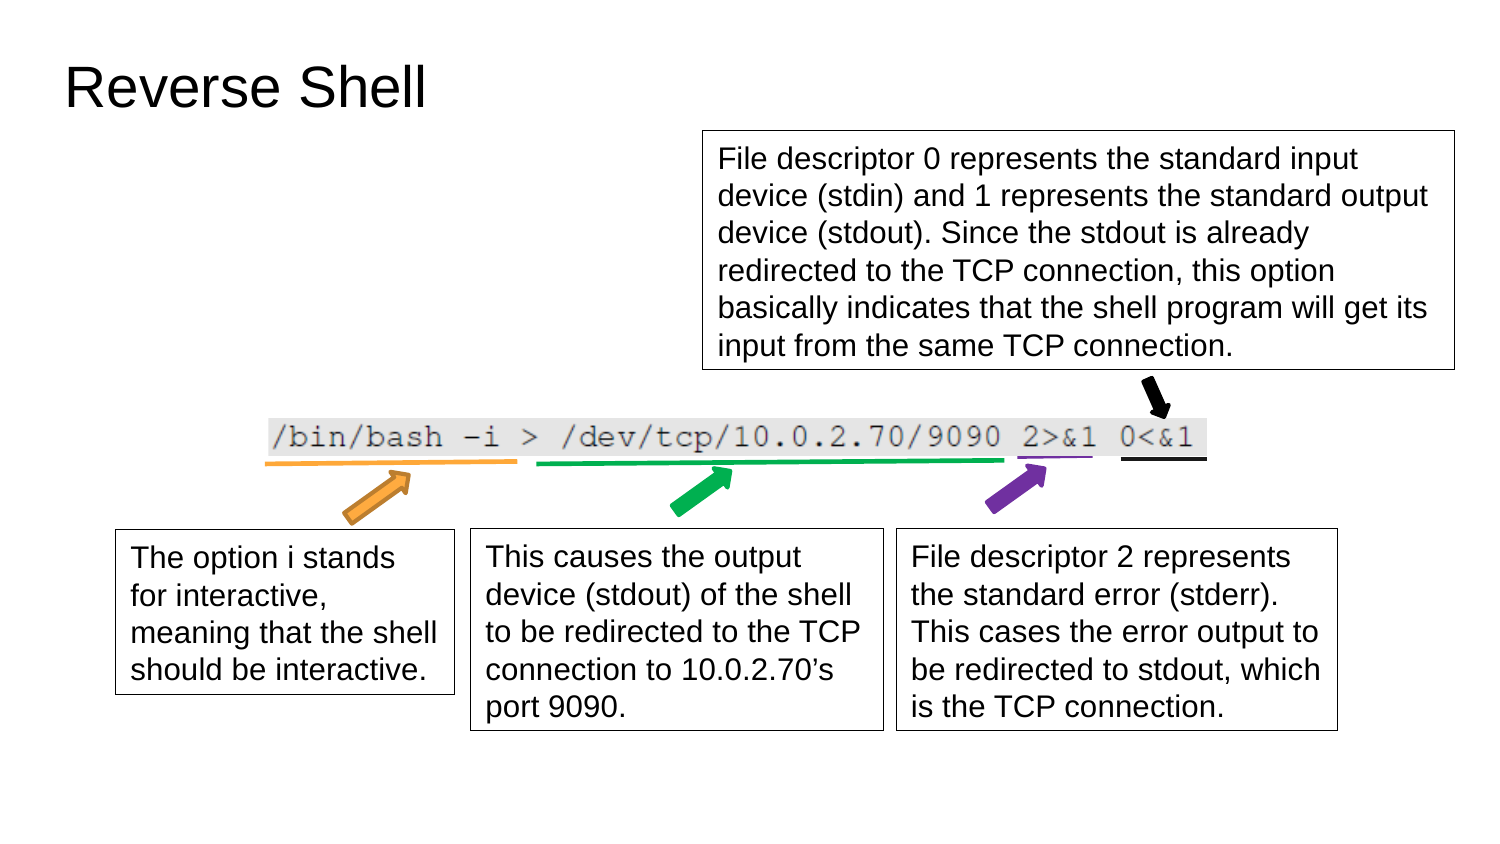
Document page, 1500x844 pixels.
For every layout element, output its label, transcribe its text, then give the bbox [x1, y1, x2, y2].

title Reverse Shell [49, 34, 1397, 137]
text_box The option i stands for interactive, meaning that the shell should be interactive. [115, 529, 455, 695]
text_box File descriptor 2 represents the standard error (stderr). This cases the error output to be redirected to stdout, which is the TCP connection. [896, 528, 1338, 731]
text_box [342, 473, 411, 526]
text_box This causes the output device (stdout) of the shell to be redirected to the TCP connection to 10.0.2.70’s port 9090. [470, 528, 884, 731]
text_box [669, 473, 733, 518]
text_box [984, 473, 1046, 515]
text_box File descriptor 0 represents the standard input device (stdin) and 1 represents the standard output device (stdout). Since the stdout is already redirected to the TCP connection, this option basically indicates that the shell program will get its input from the same TCP connection. [702, 130, 1455, 370]
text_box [264, 417, 1207, 465]
text_box [1141, 375, 1171, 416]
